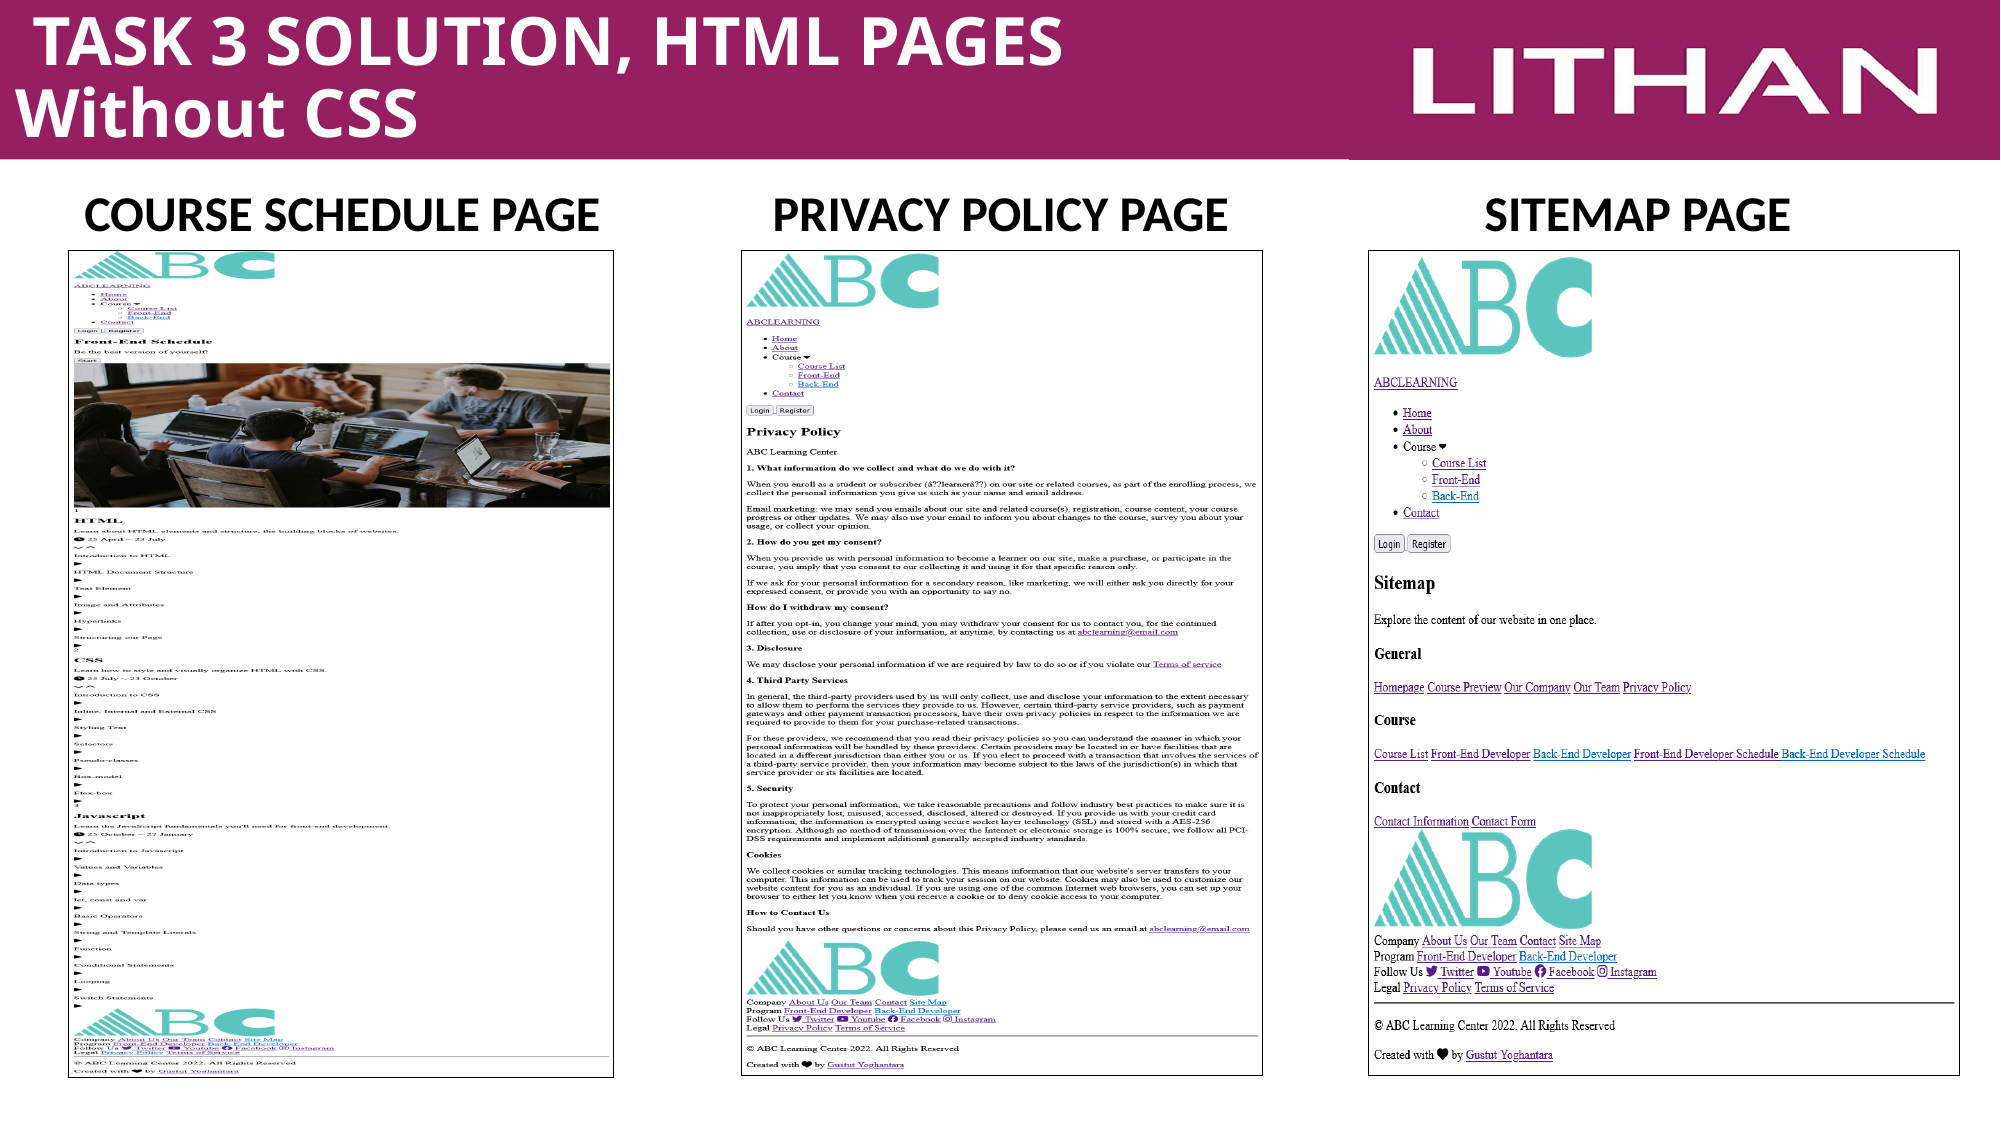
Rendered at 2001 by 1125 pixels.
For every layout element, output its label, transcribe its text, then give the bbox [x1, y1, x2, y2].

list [1349, 0, 2000, 160]
title TASK 3 SOLUTION, HTML PAGES Without CSS [0, 0, 1349, 159]
picture [1367, 249, 1960, 1076]
text_box PRIVACY POLICY PAGE [757, 174, 1246, 249]
picture [741, 249, 1263, 1076]
text_box SITEMAP PAGE [1469, 174, 1810, 249]
text_box COURSE SCHEDULE PAGE [69, 174, 636, 249]
picture [68, 249, 614, 1078]
text_box [0, 159, 2000, 1125]
